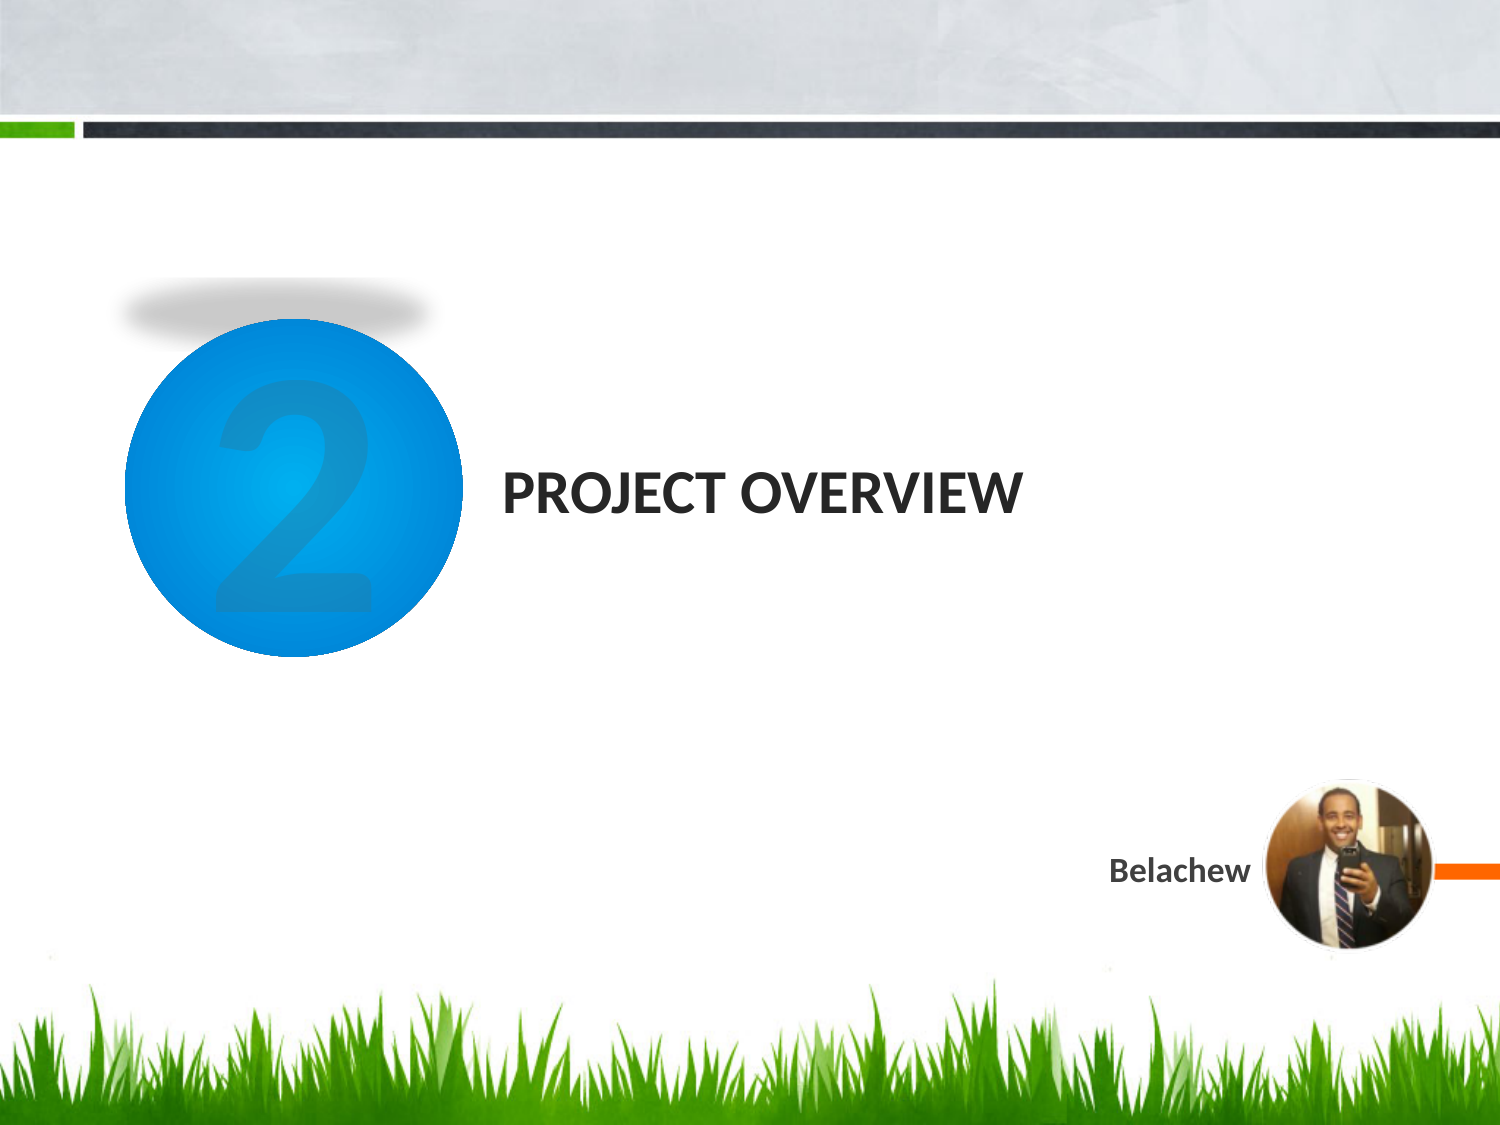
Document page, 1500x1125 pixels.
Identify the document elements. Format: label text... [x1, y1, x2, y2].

picture [0, 0, 1500, 1125]
text_box [122, 352, 190, 624]
text_box 2 [190, 251, 391, 691]
text_box [391, 347, 465, 629]
title PROJECT OVERVIEW [487, 326, 1450, 650]
